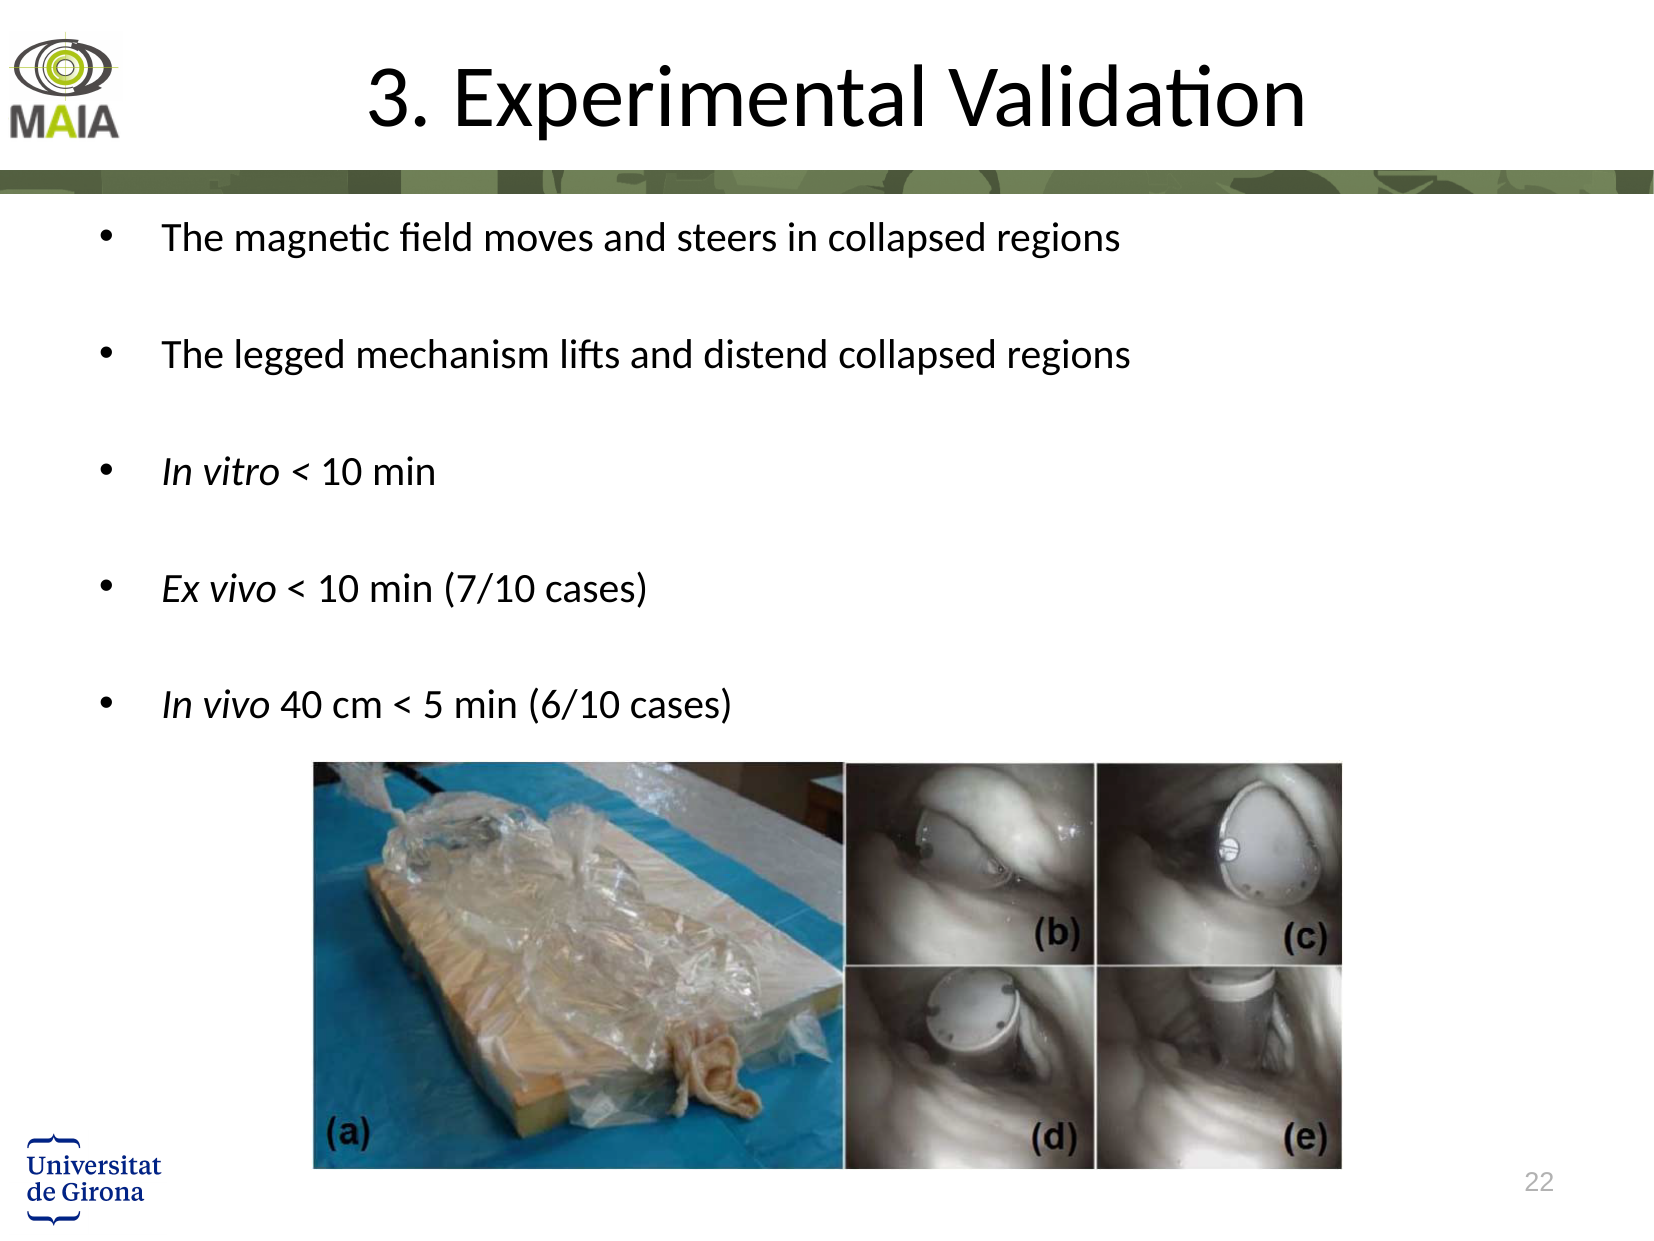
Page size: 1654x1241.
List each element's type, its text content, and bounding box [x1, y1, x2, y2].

title 3. Experimental Validation [92, 29, 1582, 153]
list The magnetic field moves and steers in collapsed regions The legged mechanism lifts and distend collapsed regions In vitro < 10 min Ex vivo < 10 min (7/10 cases) In vivo 40 cm < 5 min (6/10 cases) [82, 201, 1571, 1144]
picture [8, 31, 92, 144]
picture [310, 760, 1344, 1170]
slide_number 22 [1185, 1149, 1571, 1216]
